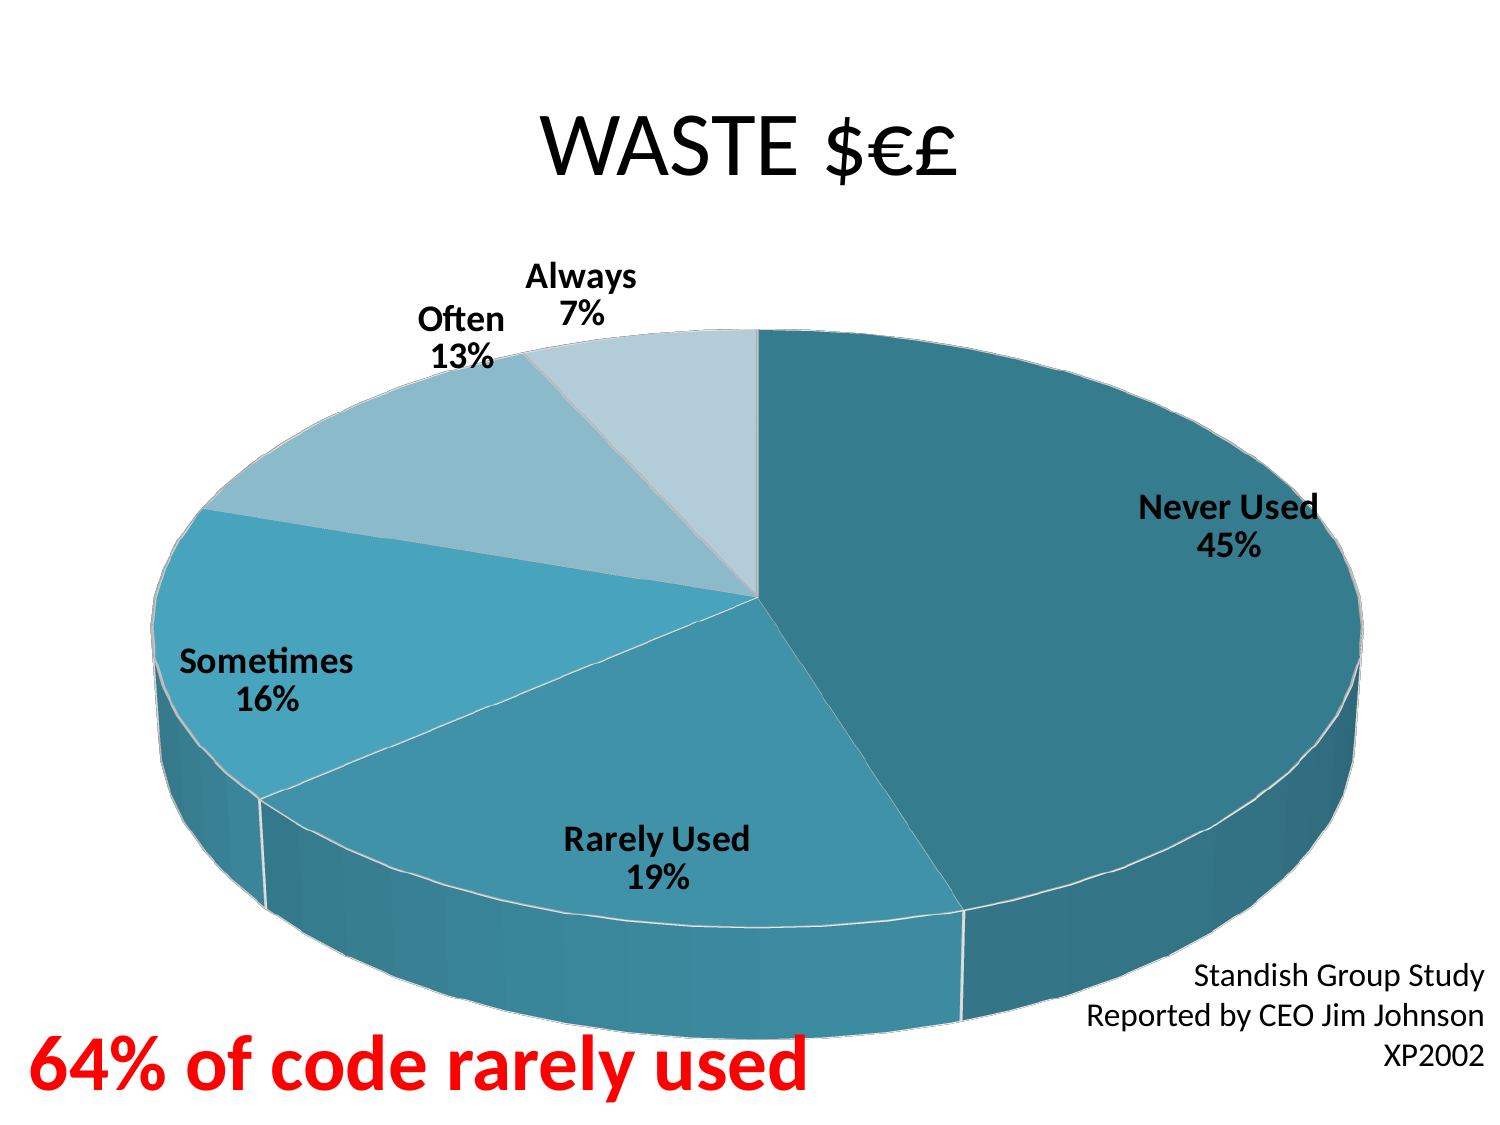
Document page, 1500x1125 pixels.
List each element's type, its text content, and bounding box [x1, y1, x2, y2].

chart [14, 238, 1500, 1125]
title WASTE $€£ [75, 45, 1425, 233]
